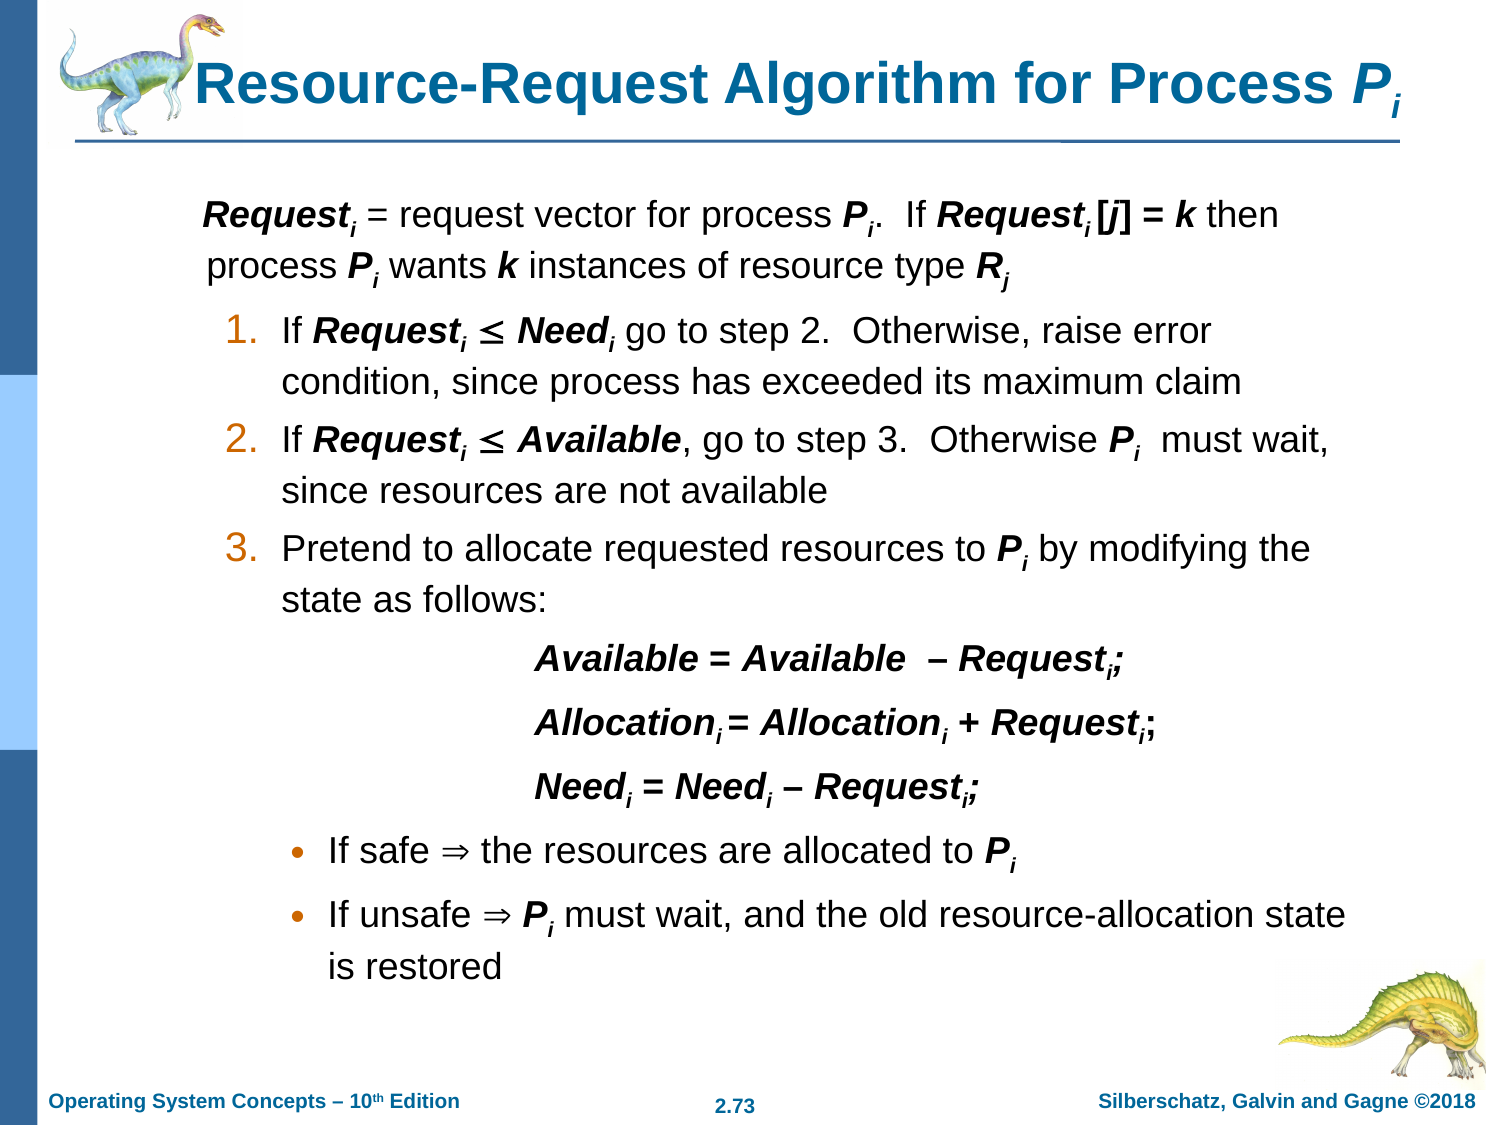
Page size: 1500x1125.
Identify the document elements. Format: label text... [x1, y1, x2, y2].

picture [1275, 959, 1486, 1090]
title Resource-Request Algorithm for Process Pi [147, 57, 1448, 133]
picture [46, 0, 243, 149]
list Requesti = request vector for process Pi. If Requesti [j] = k then process Pi wants k instances of resource type Rj If Requesti  Needi go to step 2. Otherwise, raise error condition, since process has exceeded its maximum claim If Requesti  Available, go to step 3. Otherwise Pi must wait, since resources are not available Pretend to allocate requested resources to Pi by modifying the state as follows: Available = Available – Requesti; Allocationi = Allocationi + Requesti; Needi = Needi – Requesti; If safe  the resources are allocated to Pi If unsafe  Pi must wait, and the old resource-allocation state is restored [134, 182, 1389, 952]
